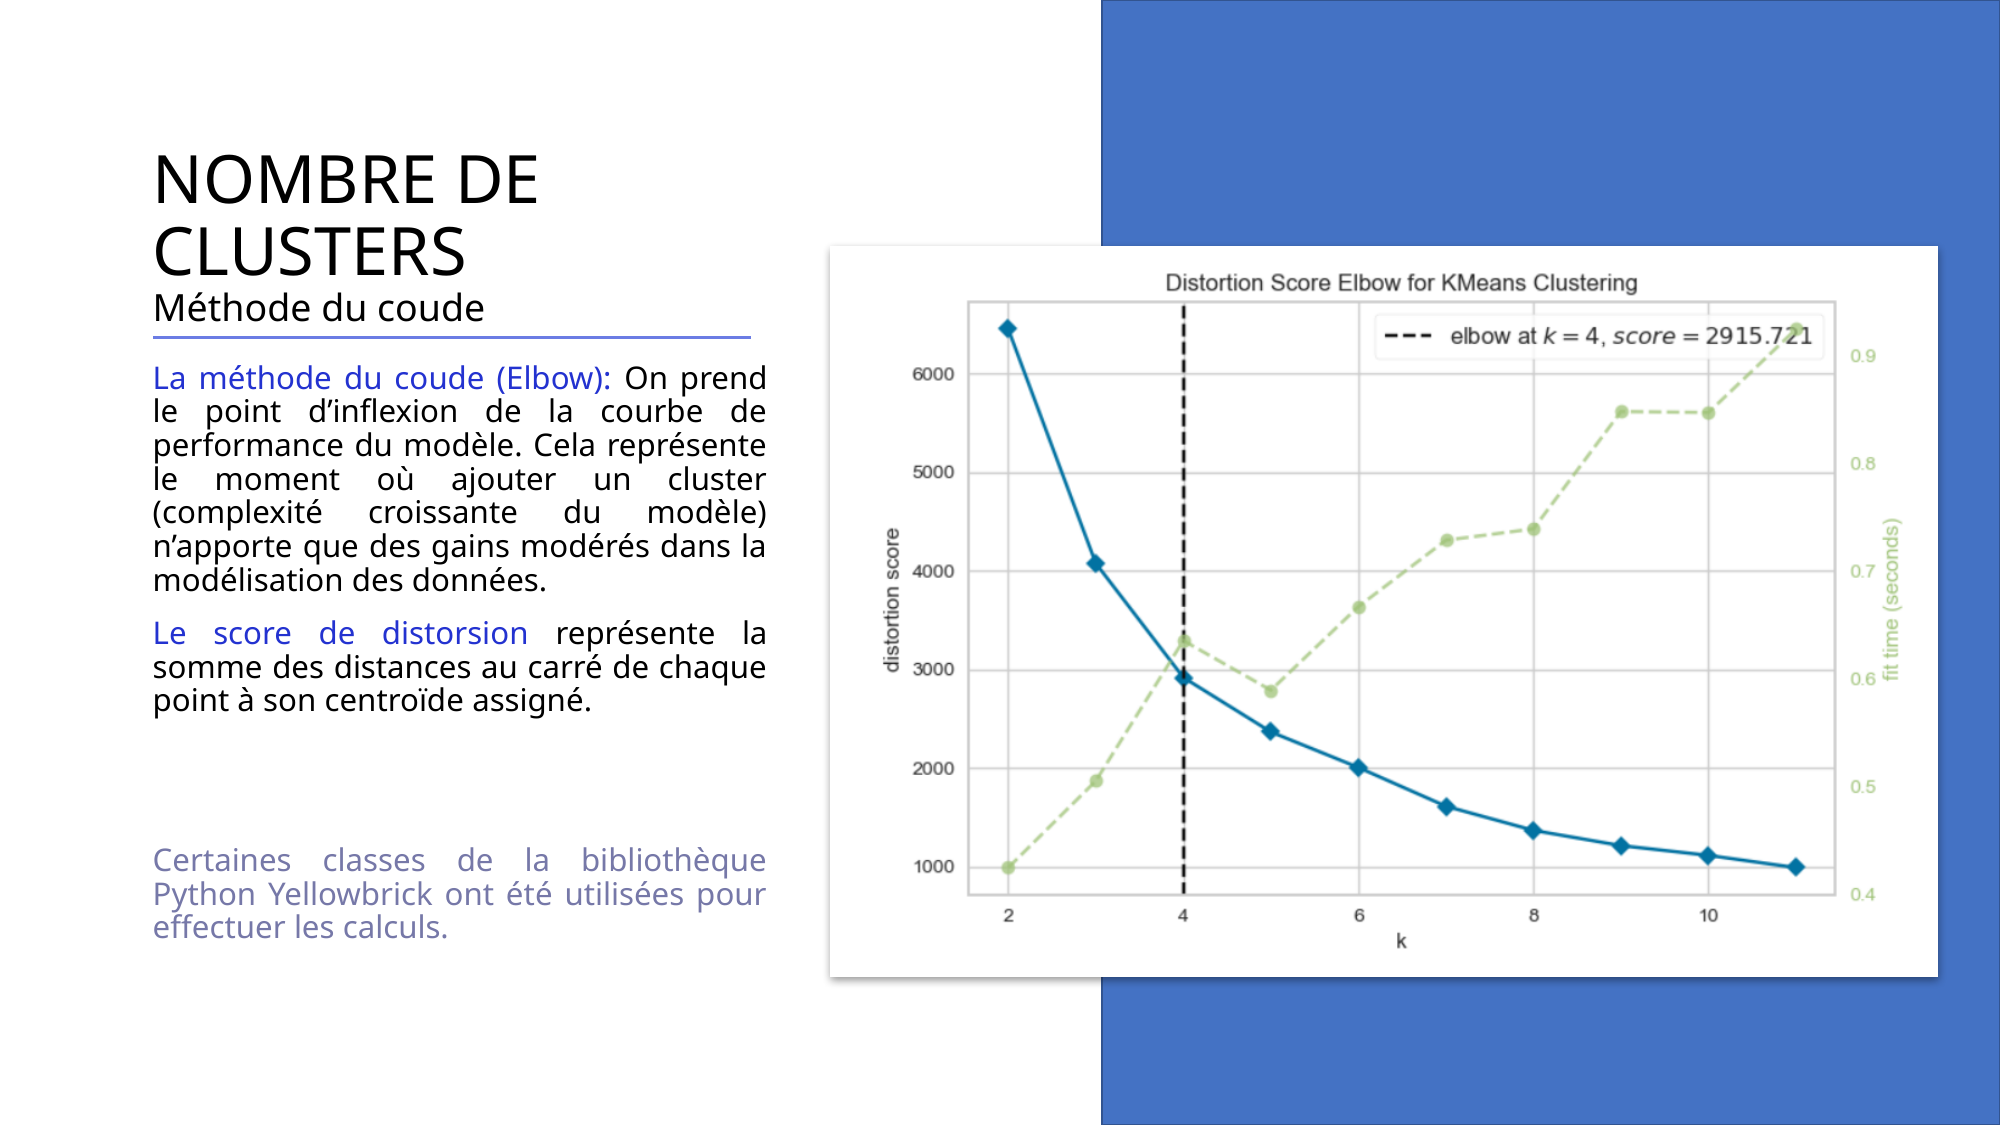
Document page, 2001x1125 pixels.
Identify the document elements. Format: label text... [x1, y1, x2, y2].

title NOMBRE DE CLUSTERS Méthode du coude [137, 75, 783, 338]
picture [844, 260, 1924, 963]
text_box [1101, 0, 2000, 1125]
list La méthode du coude (Elbow): On prend le point d’inflexion de la courbe de performance du modèle. Cela représente le moment où ajouter un cluster (complexité croissante du modèle) n’apporte que des gains modérés dans la modélisation des données. Le score de distorsion représente la somme des distances au carré de chaque point à son centroïde assigné. Certaines classes de la bibliothèque Python Yellowbrick ont été utilisées pour effectuer les calculs. [137, 354, 783, 979]
